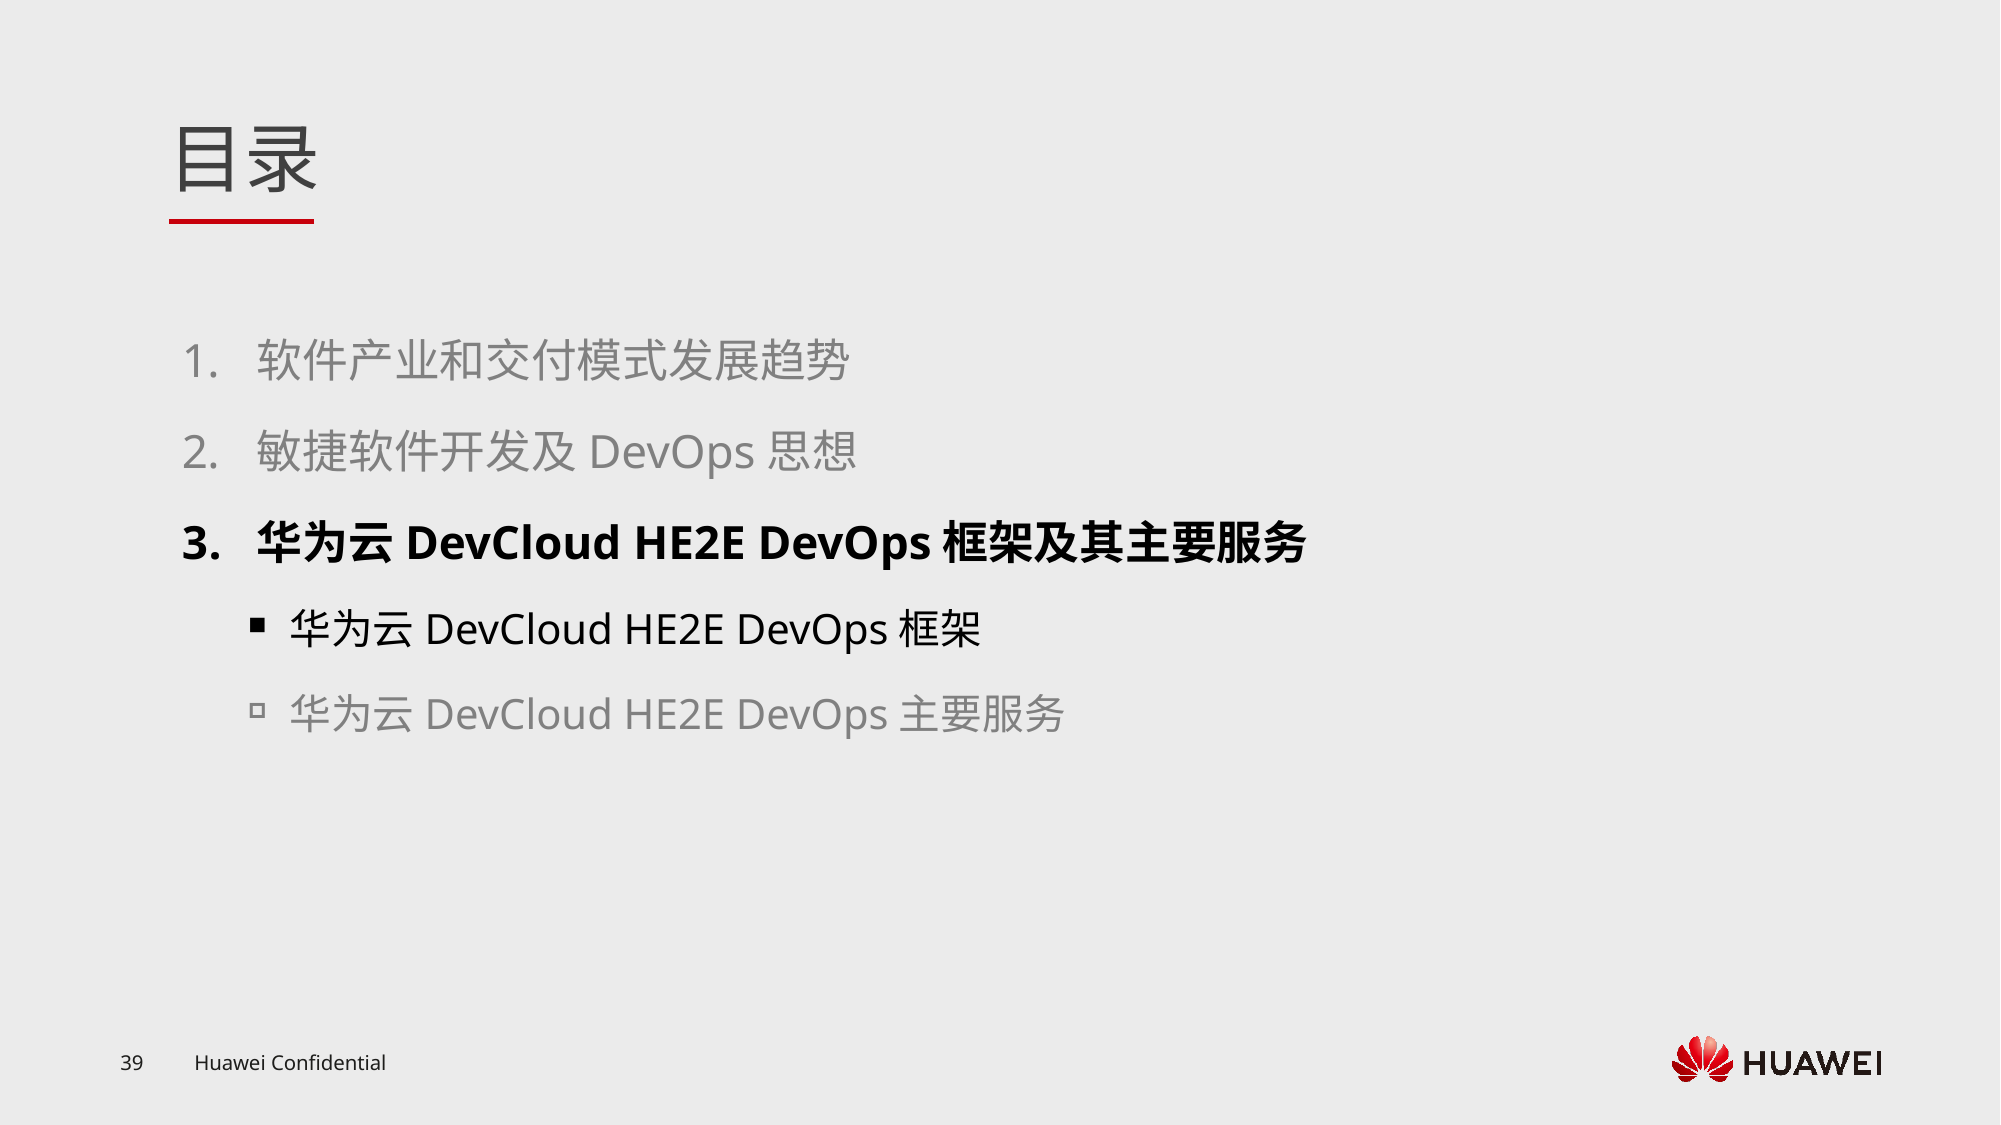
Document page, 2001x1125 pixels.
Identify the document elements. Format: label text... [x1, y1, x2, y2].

list 软件产业和交付模式发展趋势 敏捷软件开发及DevOps思想 华为云DevCloud HE2E DevOps框架及其主要服务 华为云DevCloud HE2E DevOps框架 华为云DevCloud HE2E DevOps主要服务 [167, 302, 1833, 970]
picture [1672, 1036, 1881, 1082]
